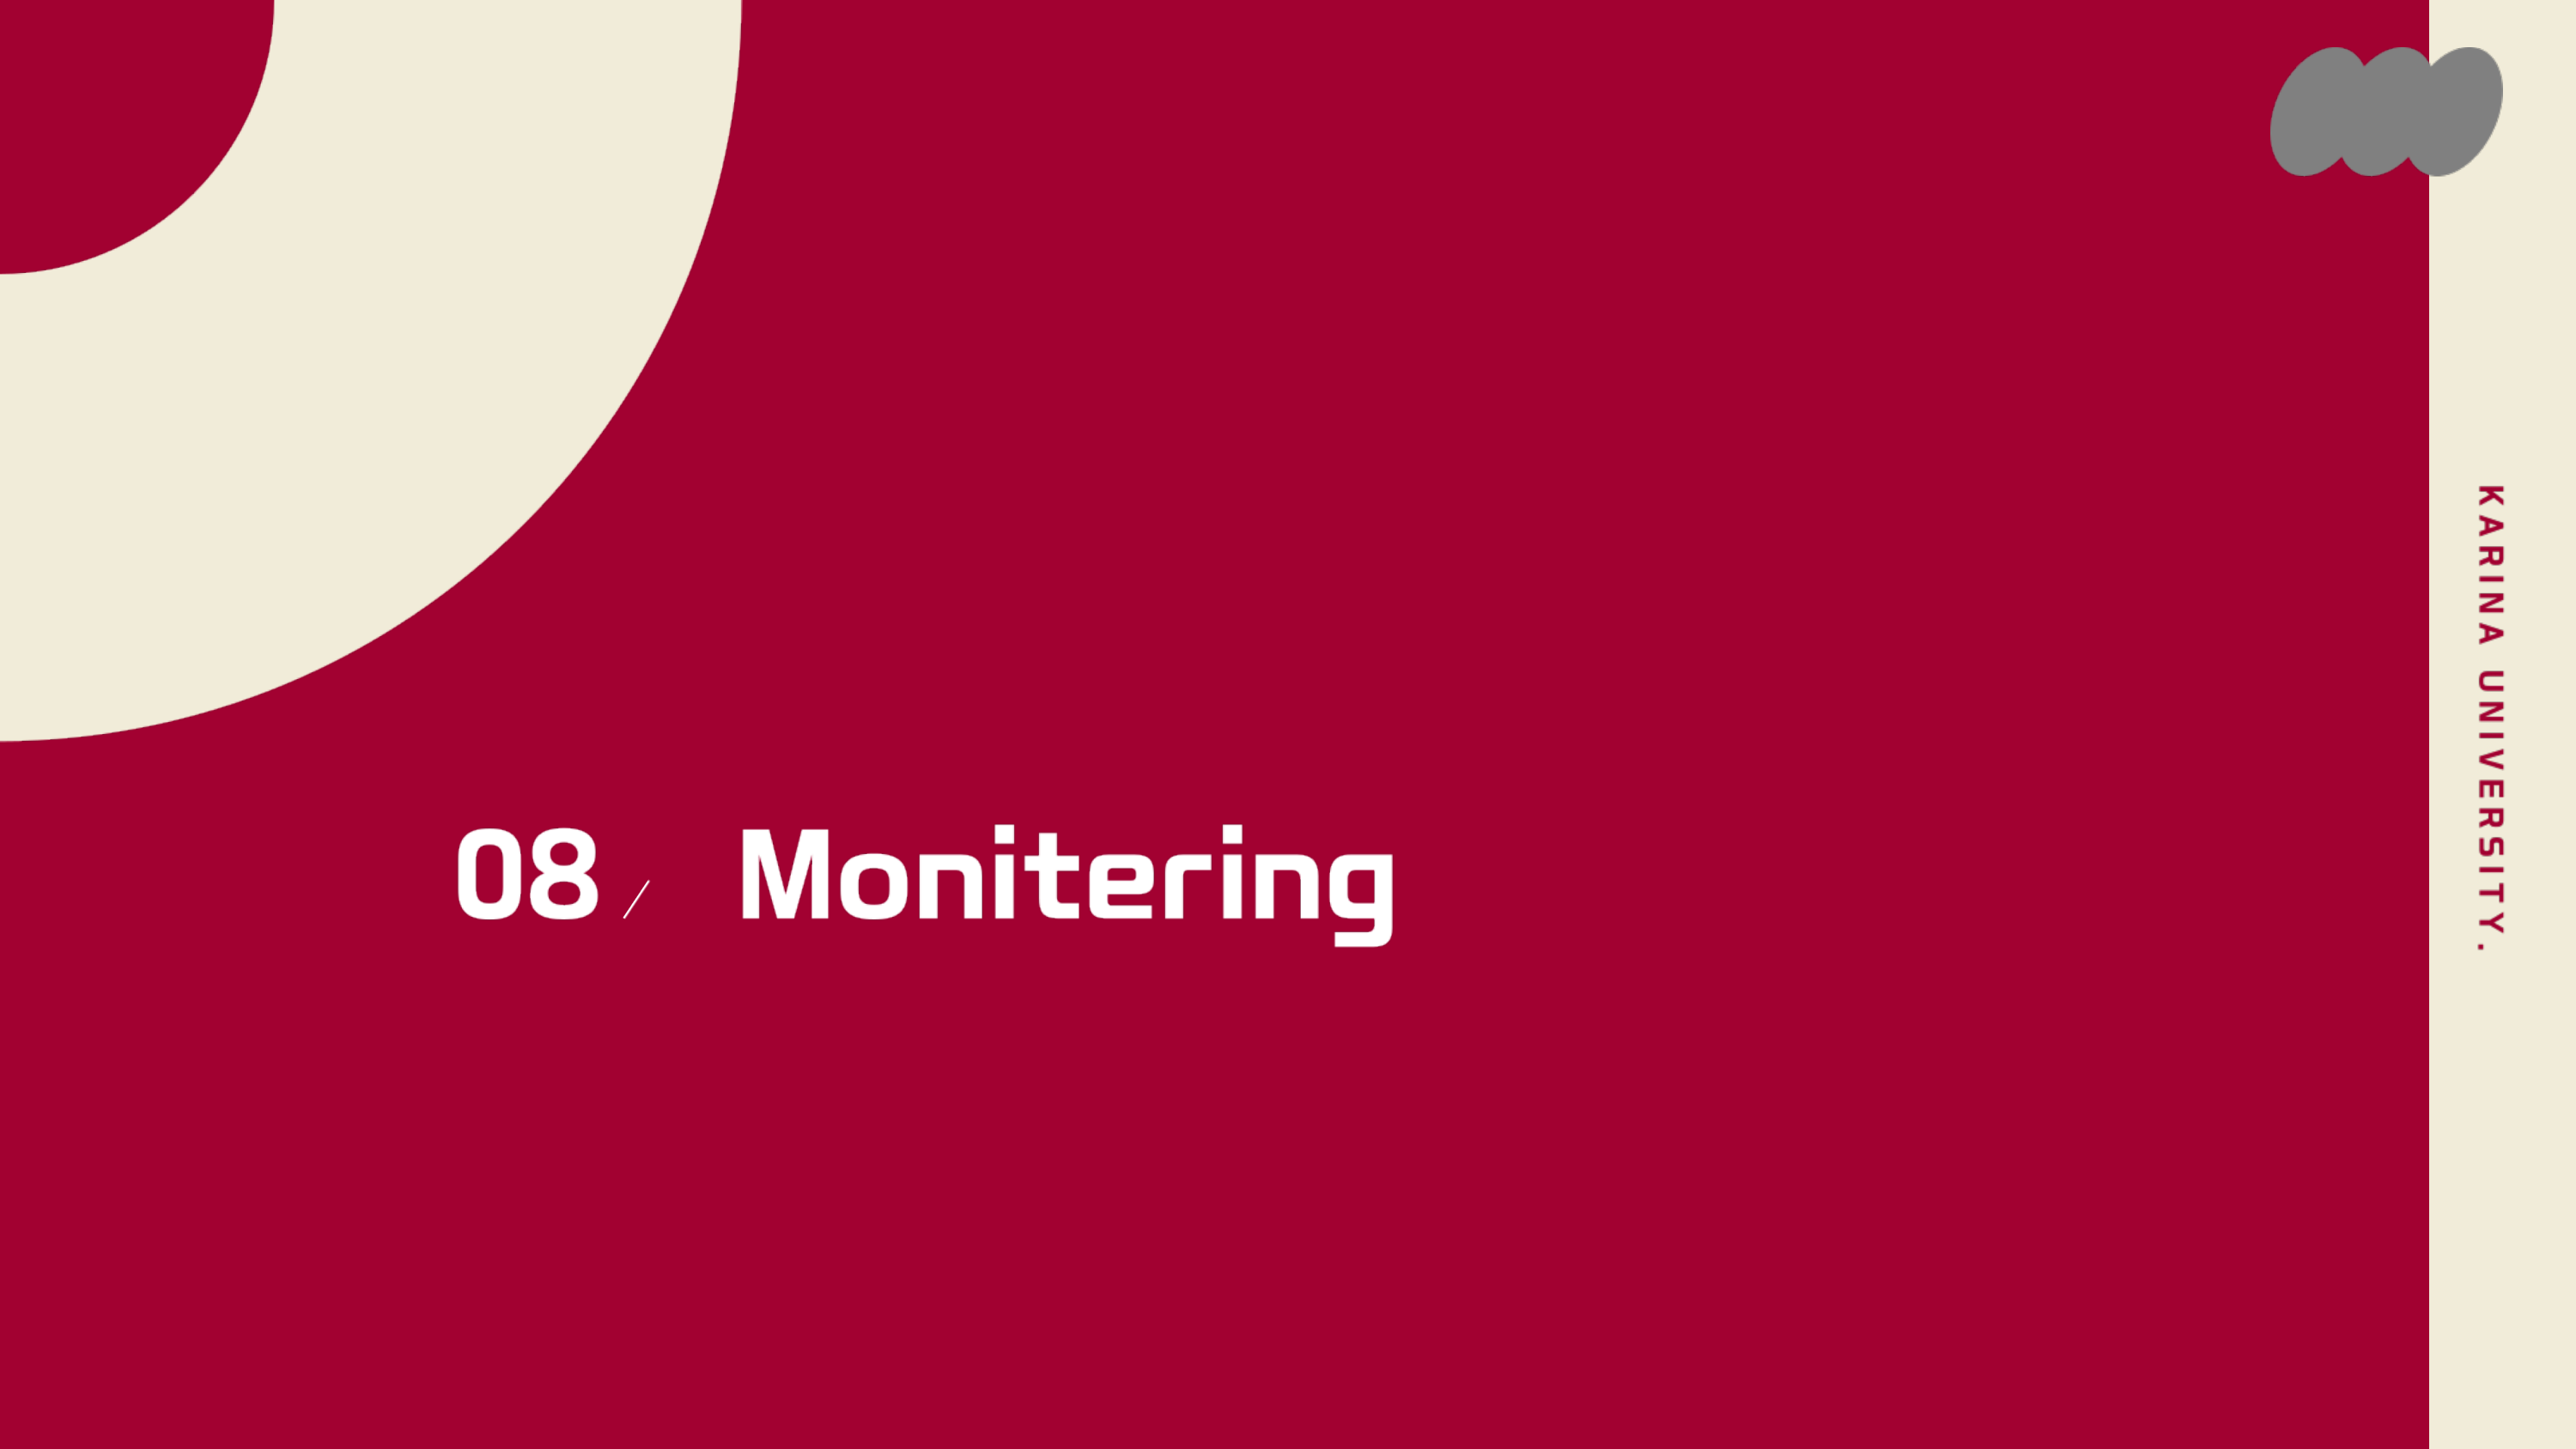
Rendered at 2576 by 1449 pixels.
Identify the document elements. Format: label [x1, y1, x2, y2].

picture [419, 755, 1502, 1058]
picture [2223, 683, 2576, 763]
text_box [2429, 0, 2576, 682]
text_box [2270, 47, 2503, 179]
text_box [614, 897, 659, 901]
text_box [2429, 770, 2576, 1449]
text_box [0, 0, 743, 743]
